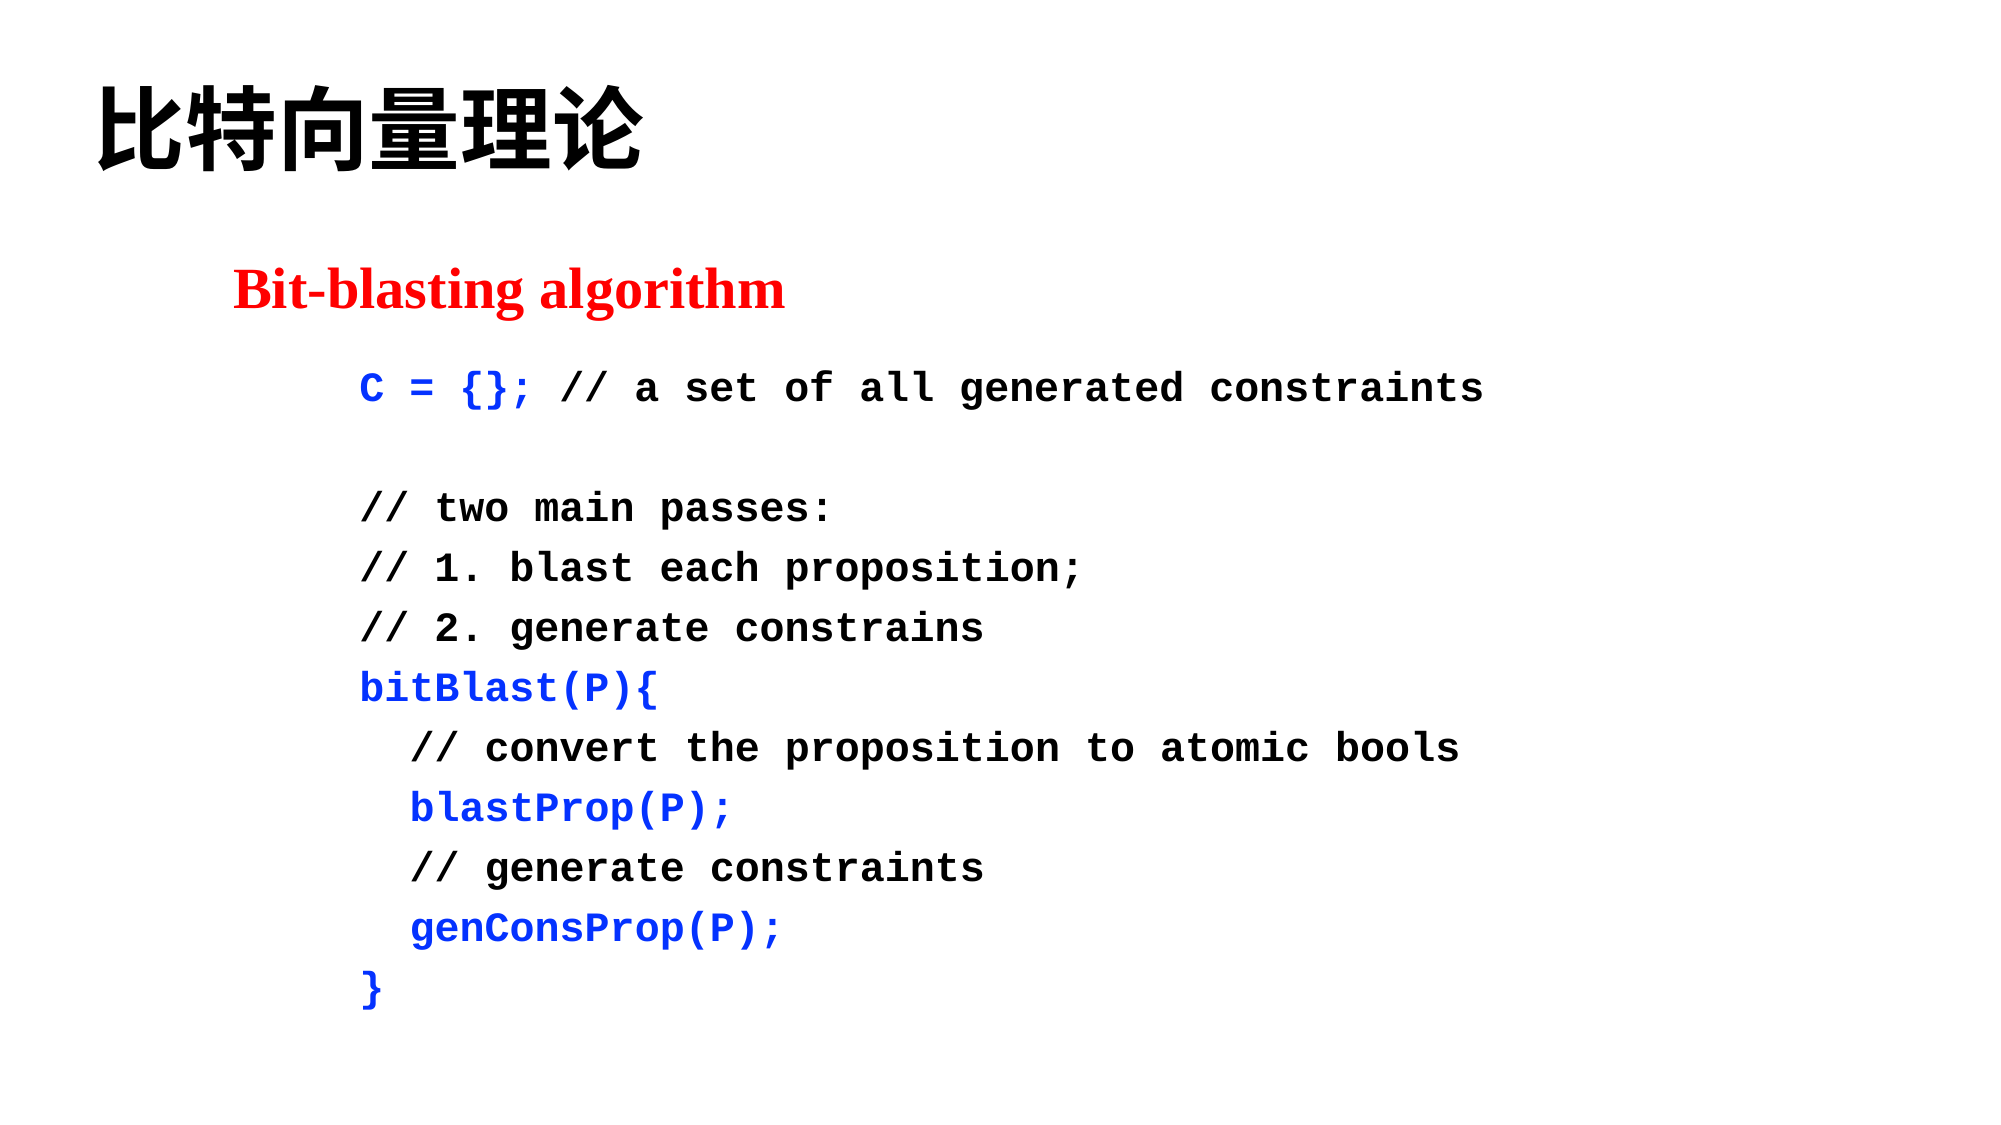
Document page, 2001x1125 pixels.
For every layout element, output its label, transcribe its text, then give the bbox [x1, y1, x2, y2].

title 比特向量理论 [78, 25, 1804, 243]
text_box Bit-blasting algorithm [218, 242, 802, 328]
text_box C = {}; // a set of all generated constraints // two main passes: // 1. blast each proposition; // 2. generate constrains bitBlast(P){ // convert the proposition to atomic bools blastProp(P); // generate constraints genConsProp(P); } [344, 342, 1538, 1078]
